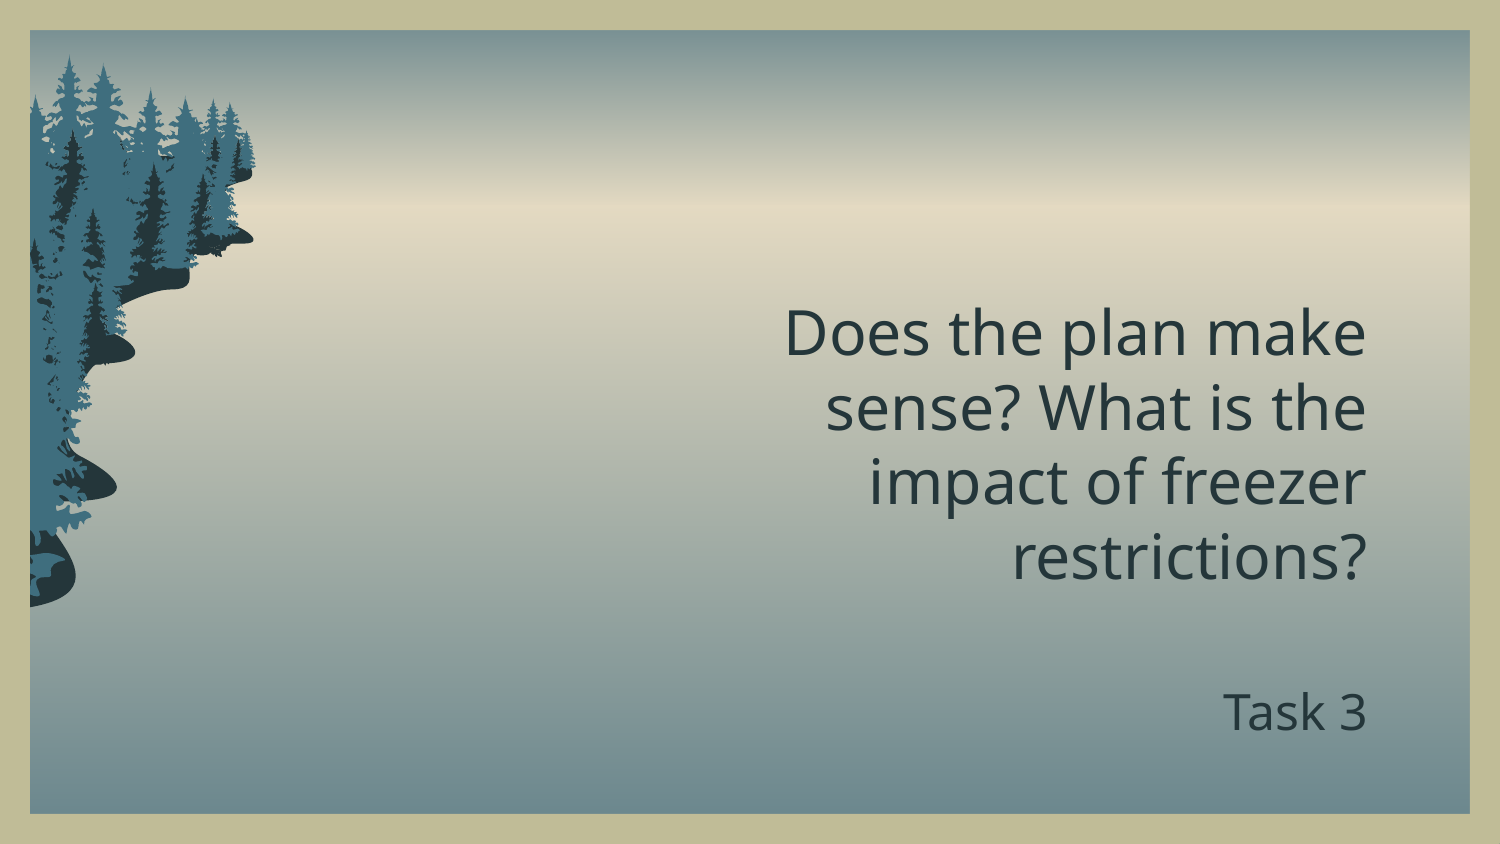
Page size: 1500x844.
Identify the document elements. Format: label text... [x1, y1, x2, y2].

subtitle Does the plan make sense? What is the impact of freezer restrictions? [628, 302, 1383, 608]
subtitle Task 3 [742, 665, 1383, 756]
